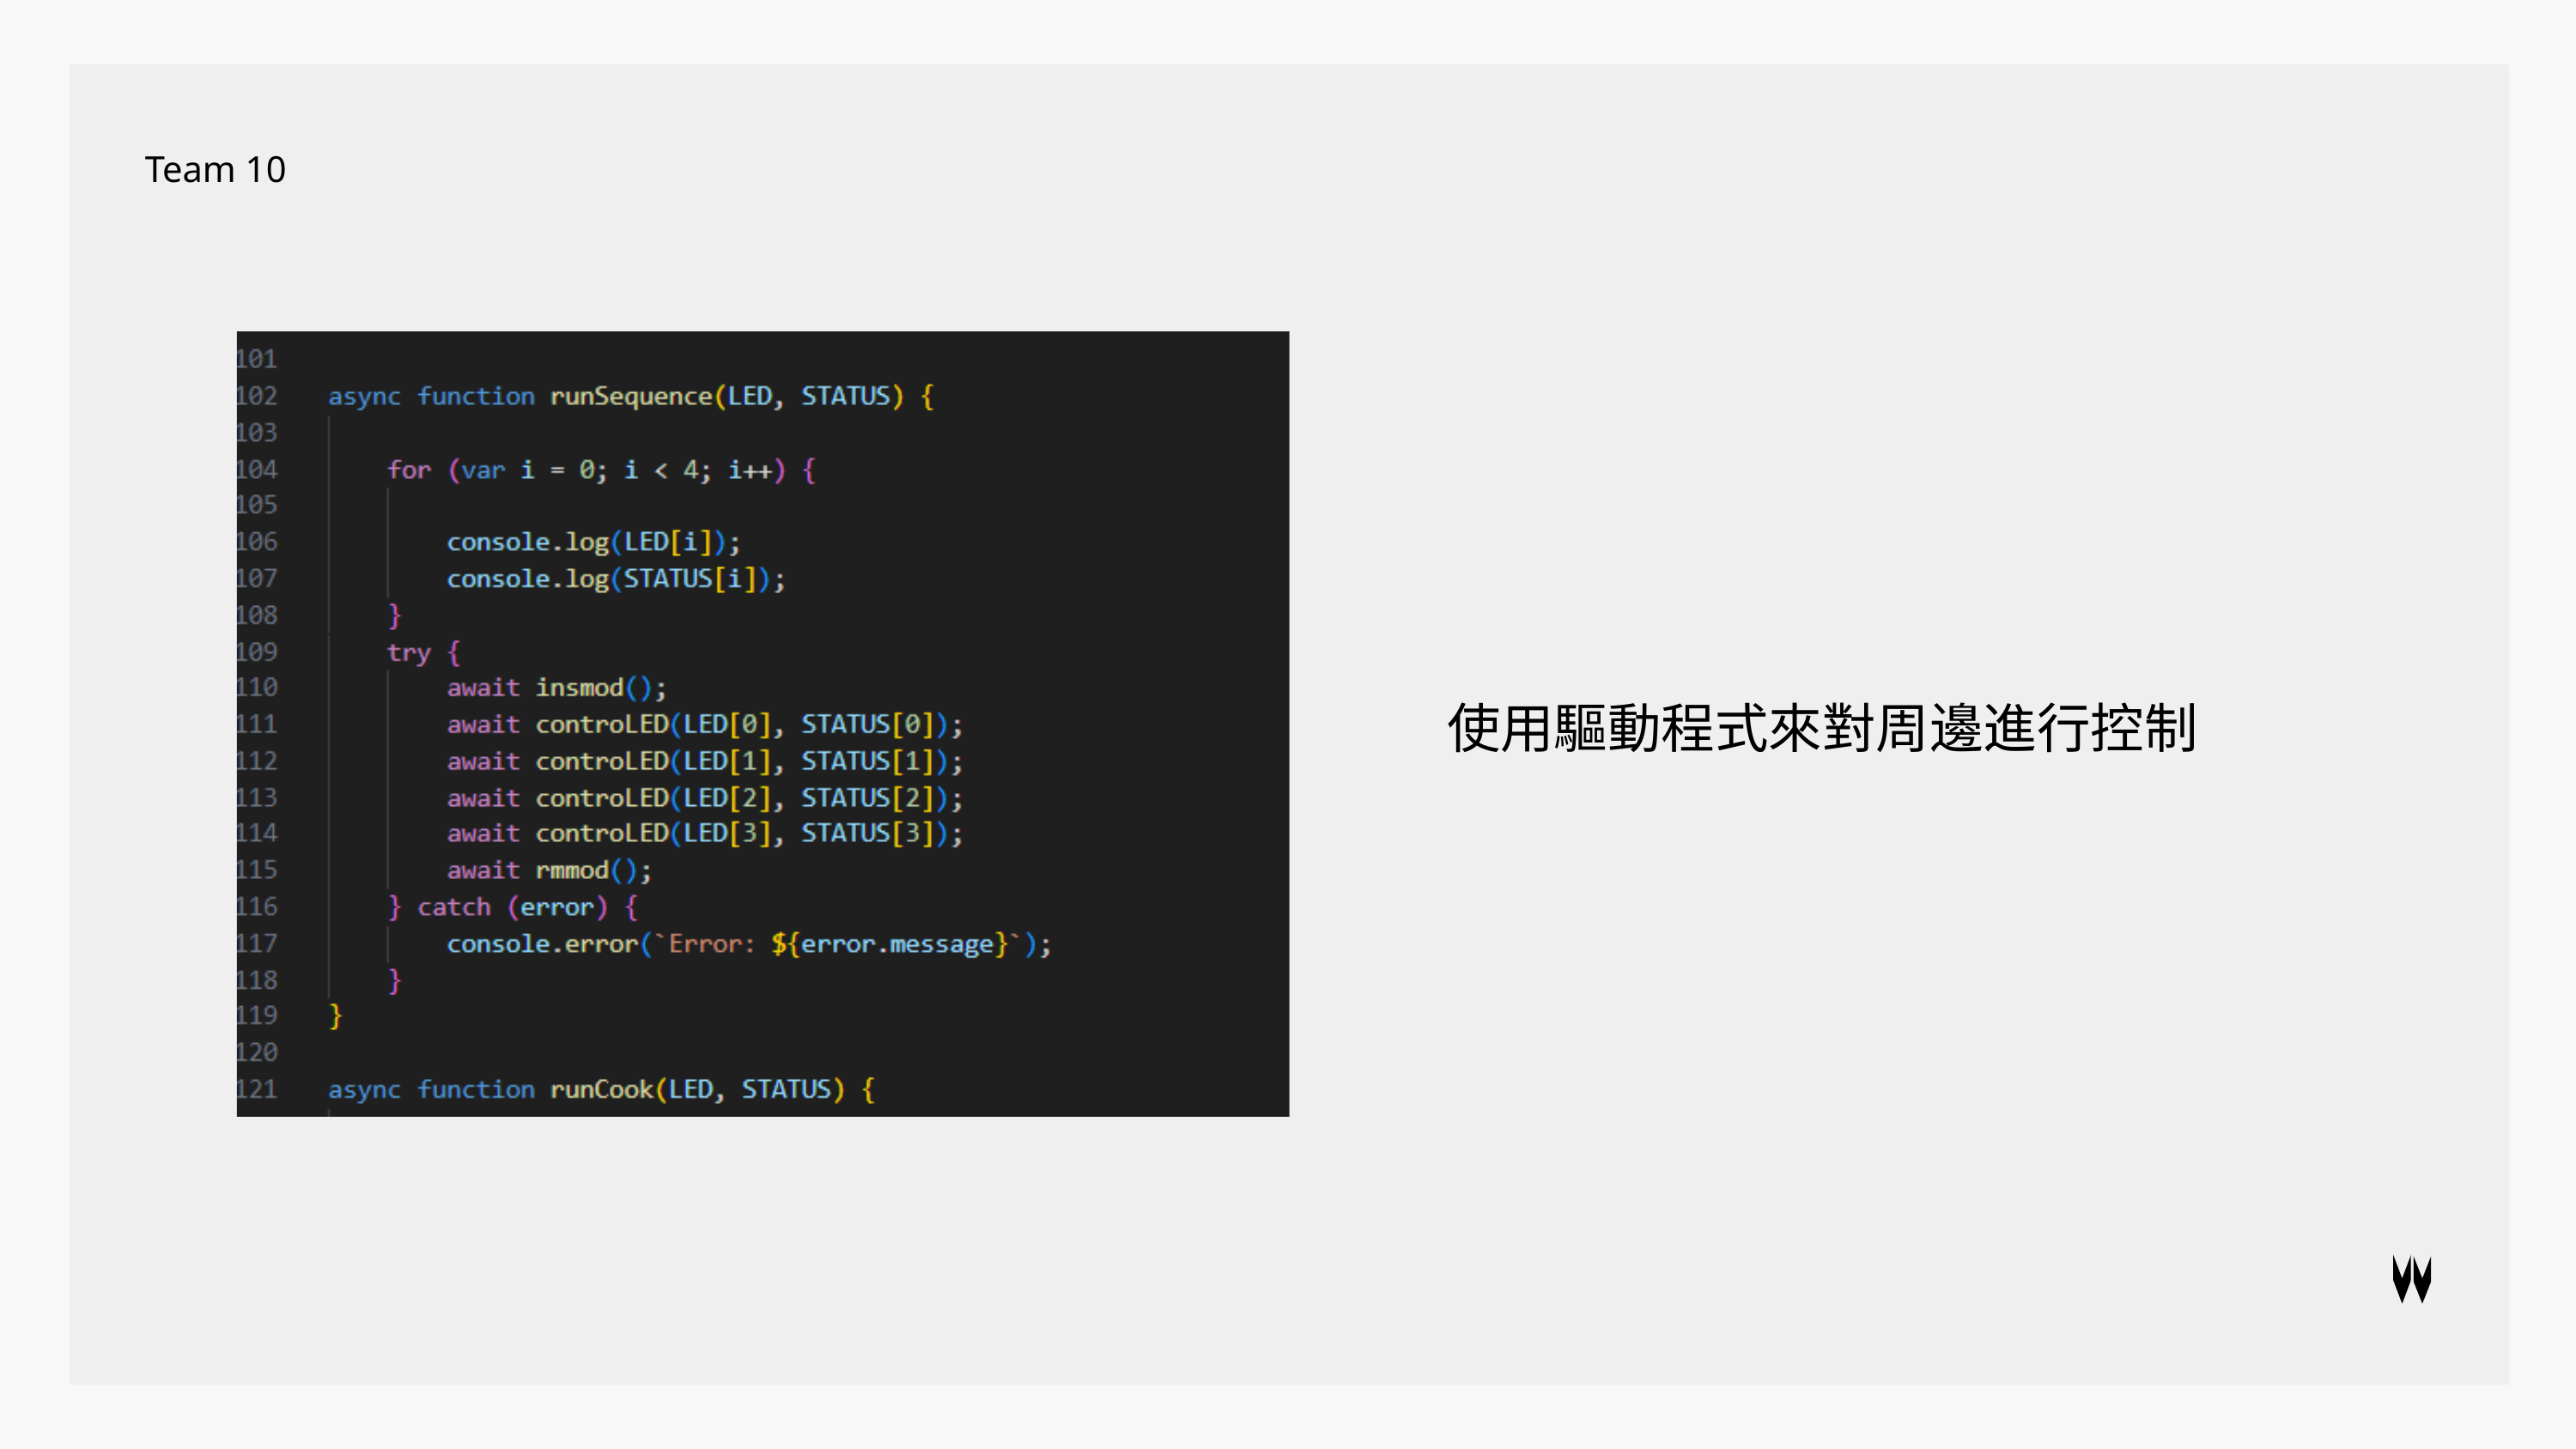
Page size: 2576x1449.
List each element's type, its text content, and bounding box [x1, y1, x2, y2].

text_box [236, 331, 1290, 1117]
text_box Team 10 [144, 139, 979, 190]
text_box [2393, 1253, 2432, 1304]
text_box 使用驅動程式來對周邊進行控制 [1394, 678, 2251, 760]
text_box [70, 64, 2509, 1385]
